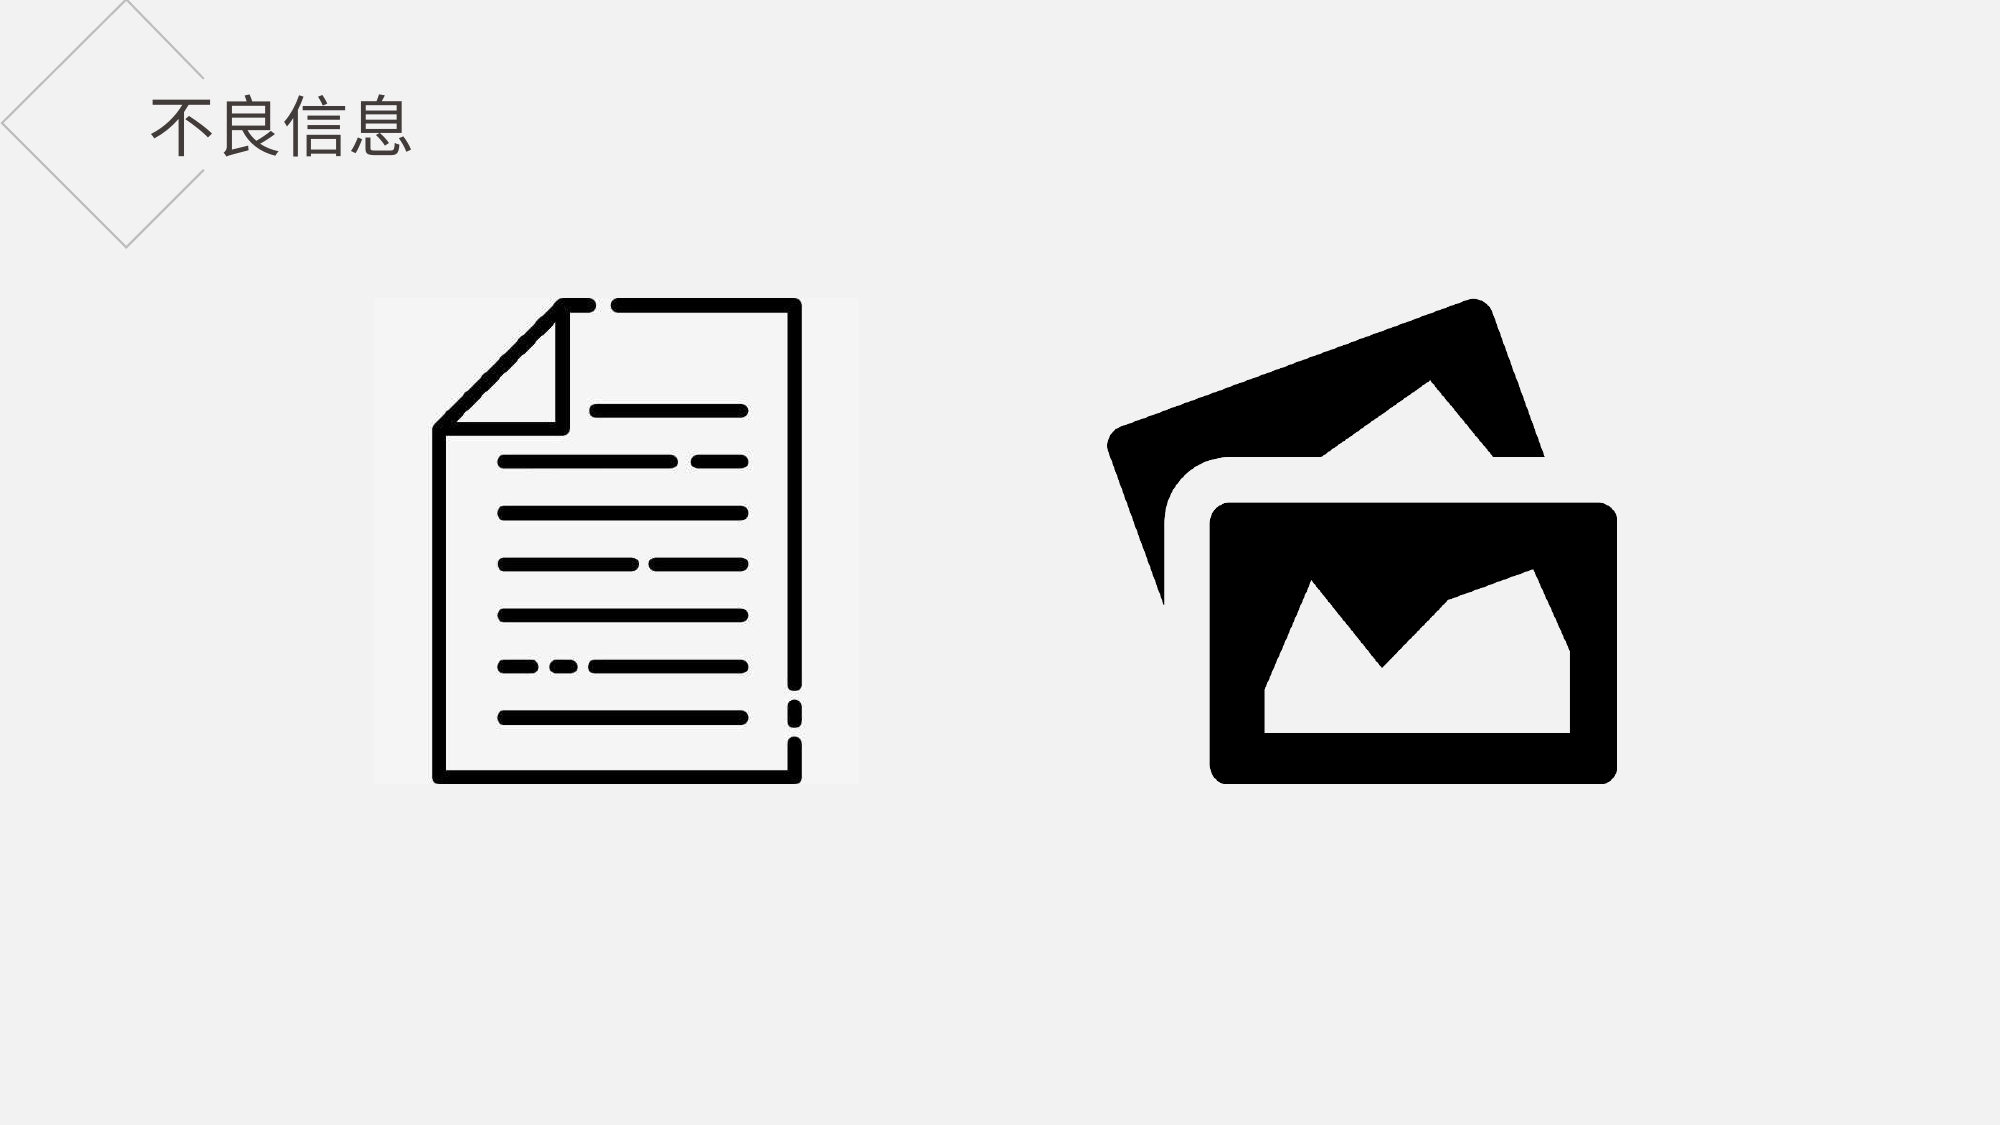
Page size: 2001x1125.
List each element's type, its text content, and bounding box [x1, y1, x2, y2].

picture [374, 298, 859, 784]
text_box [0, 0, 205, 249]
text_box 不良信息 [204, 77, 509, 172]
picture [1106, 298, 1617, 784]
